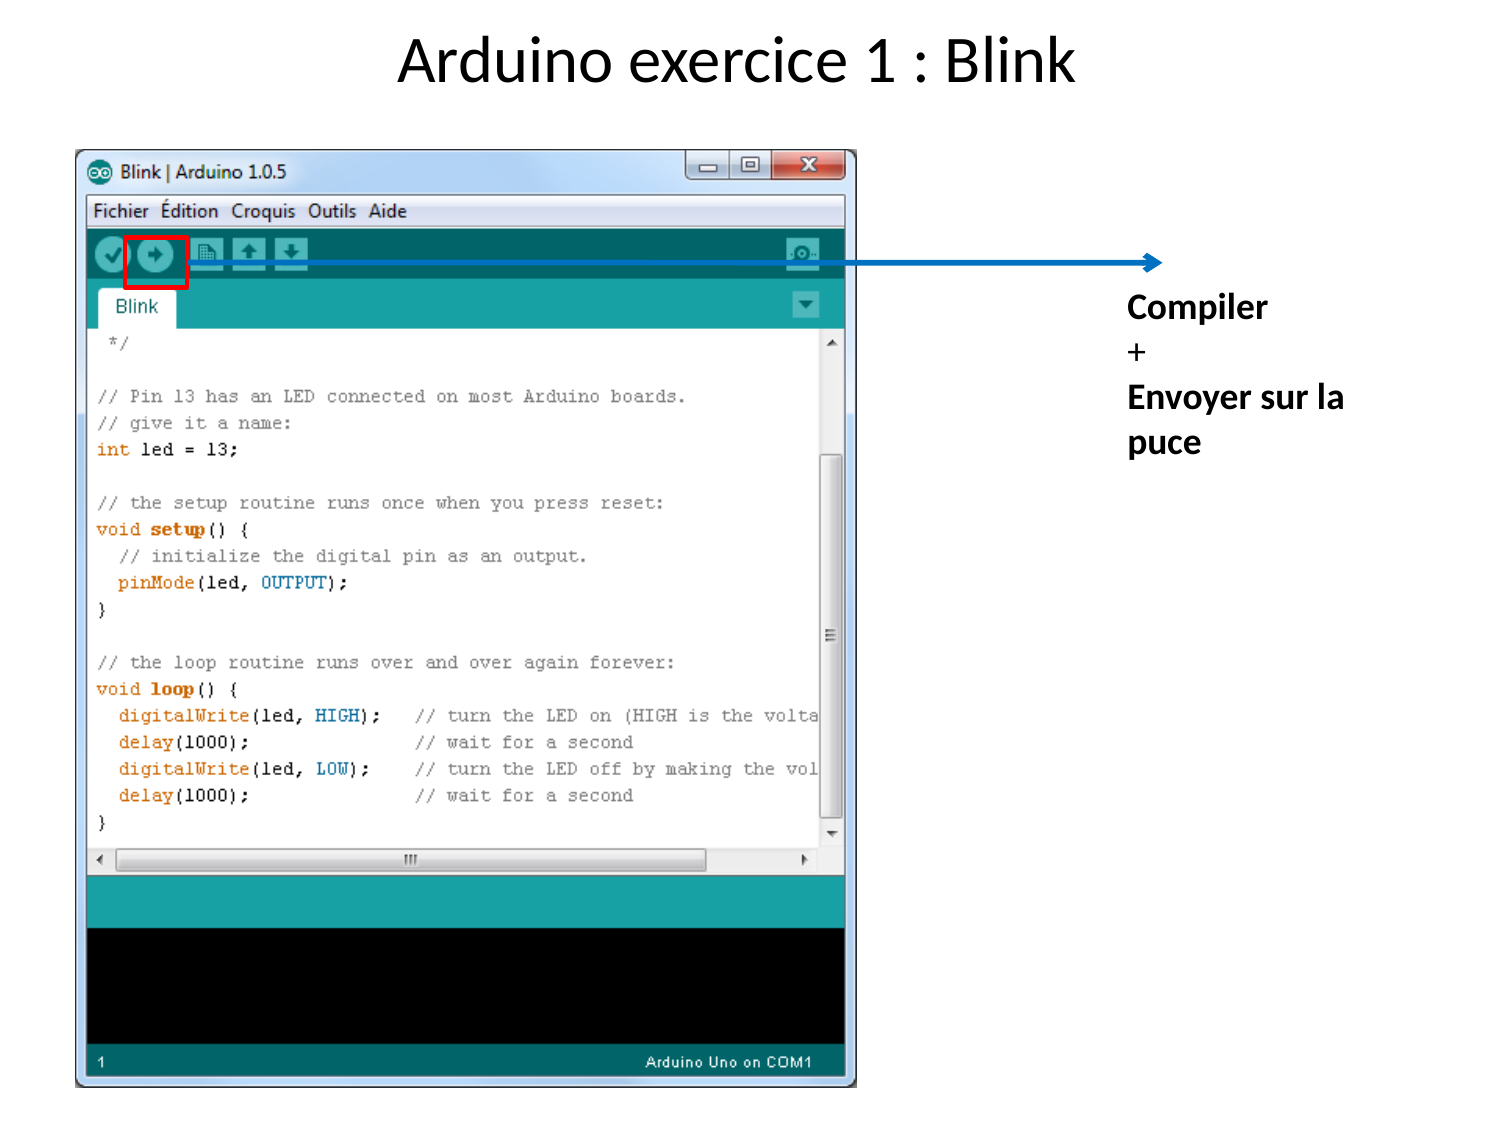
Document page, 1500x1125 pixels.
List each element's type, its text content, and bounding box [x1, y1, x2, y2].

picture [74, 149, 857, 1088]
text_box Arduino exercice 1 : Blink [62, 0, 1413, 113]
text_box Compiler + Envoyer sur la puce [1112, 274, 1375, 470]
